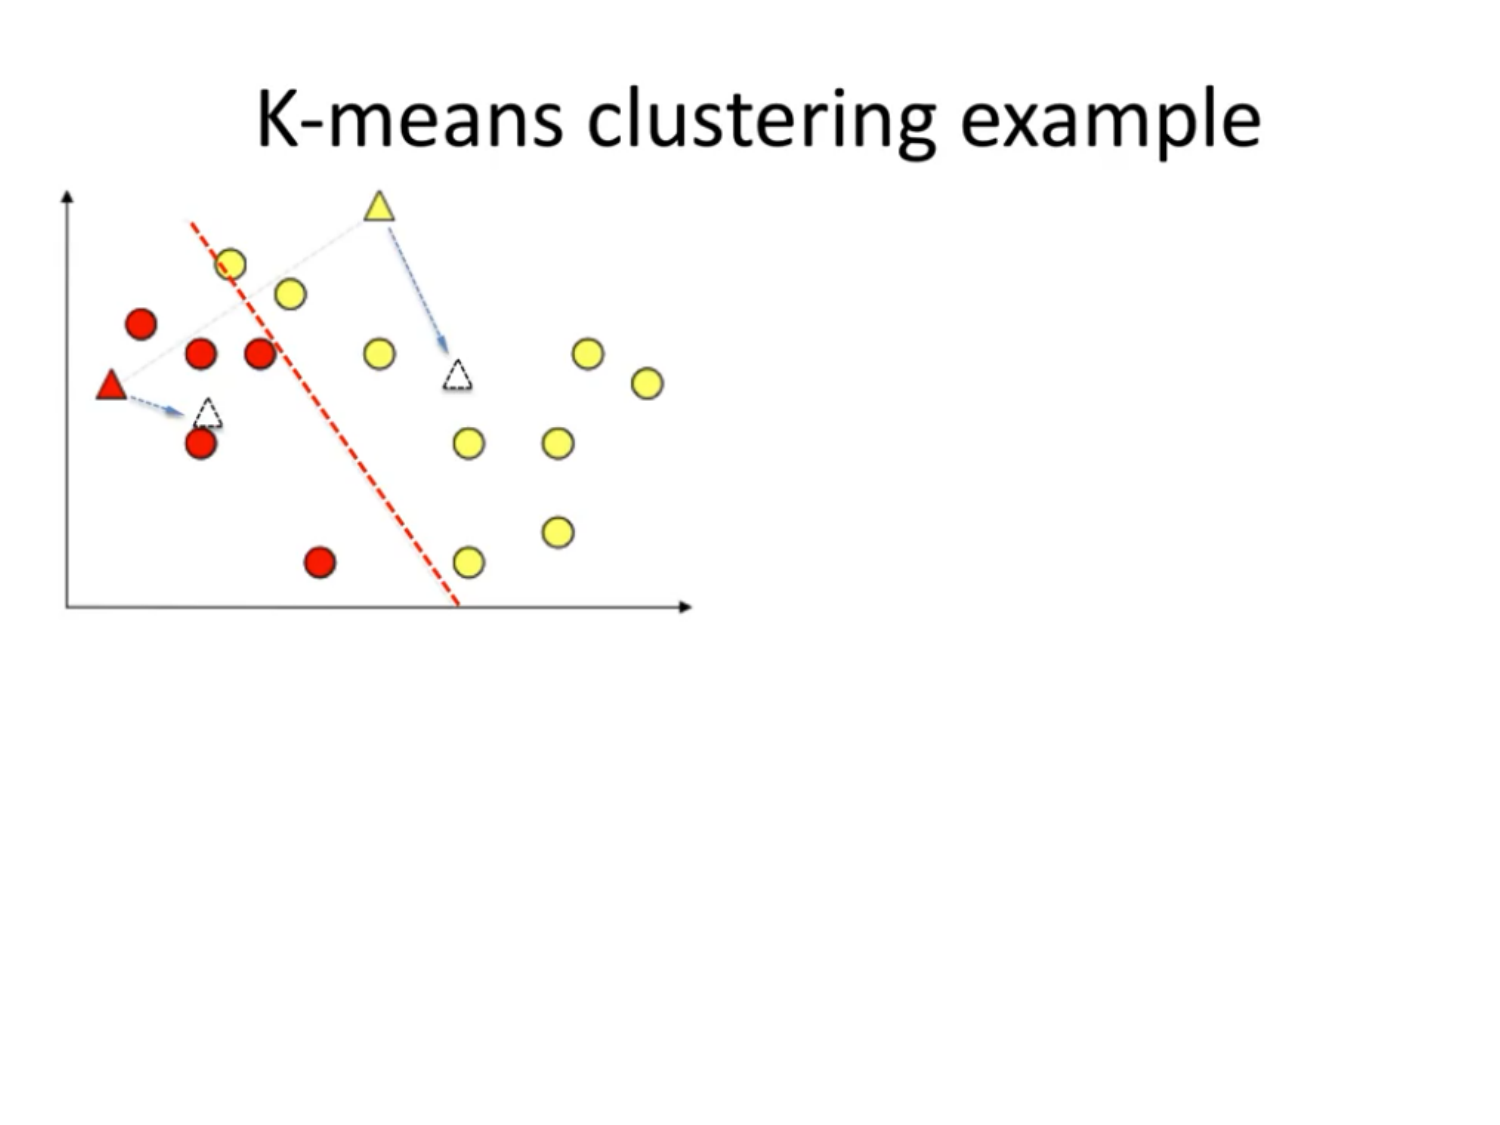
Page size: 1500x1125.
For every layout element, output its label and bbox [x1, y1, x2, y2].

picture [52, 59, 1421, 1012]
